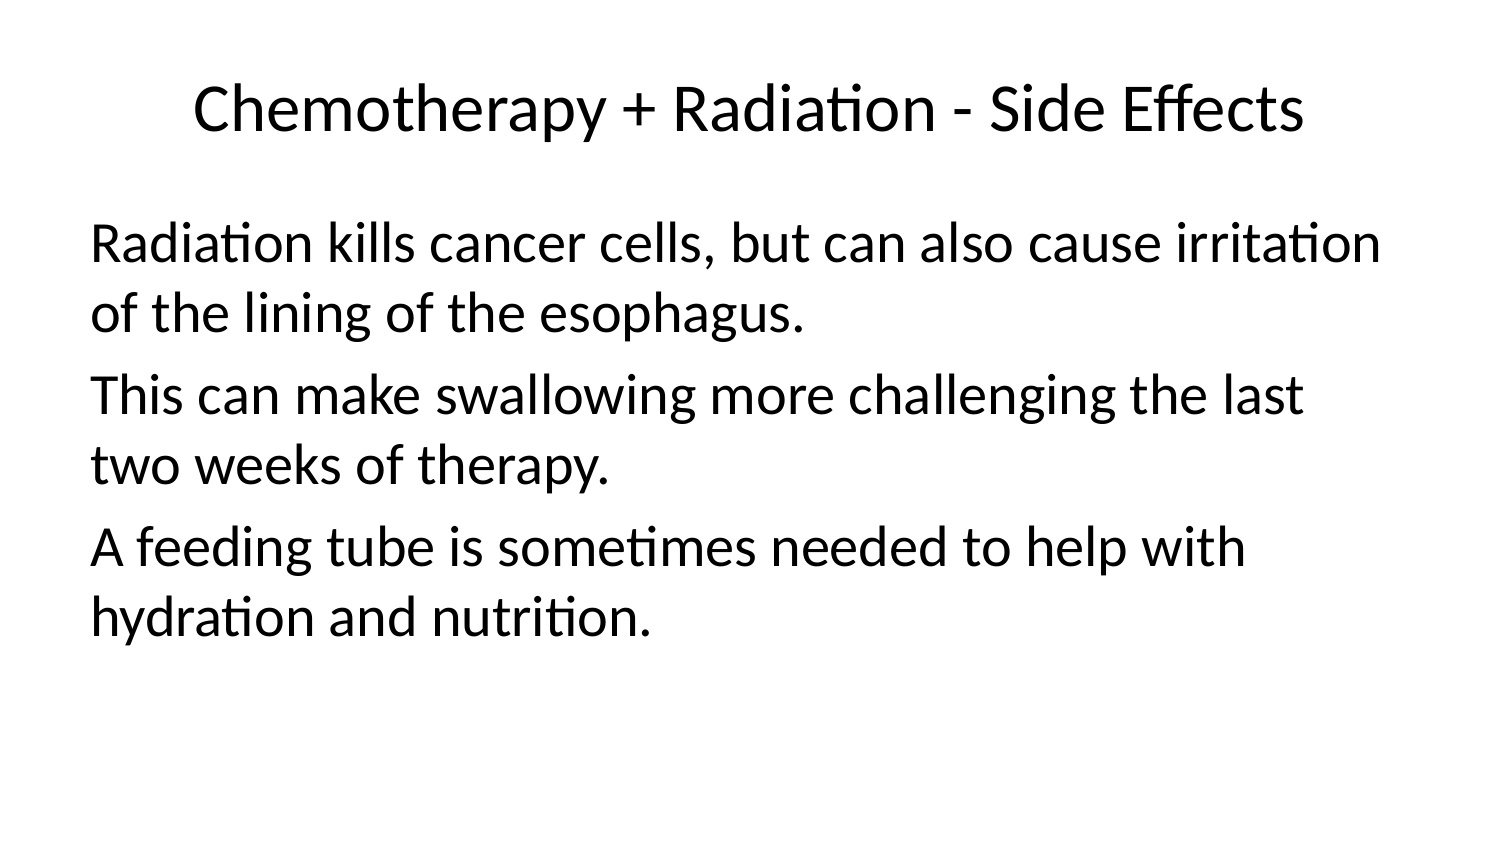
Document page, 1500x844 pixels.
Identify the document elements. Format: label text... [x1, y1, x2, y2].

list Radiation kills cancer cells, but can also cause irritation of the lining of the esophagus. This can make swallowing more challenging the last two weeks of therapy. A feeding tube is sometimes needed to help with hydration and nutrition. [75, 196, 1425, 754]
title Chemotherapy + Radiation - Side Effects [75, 33, 1425, 175]
